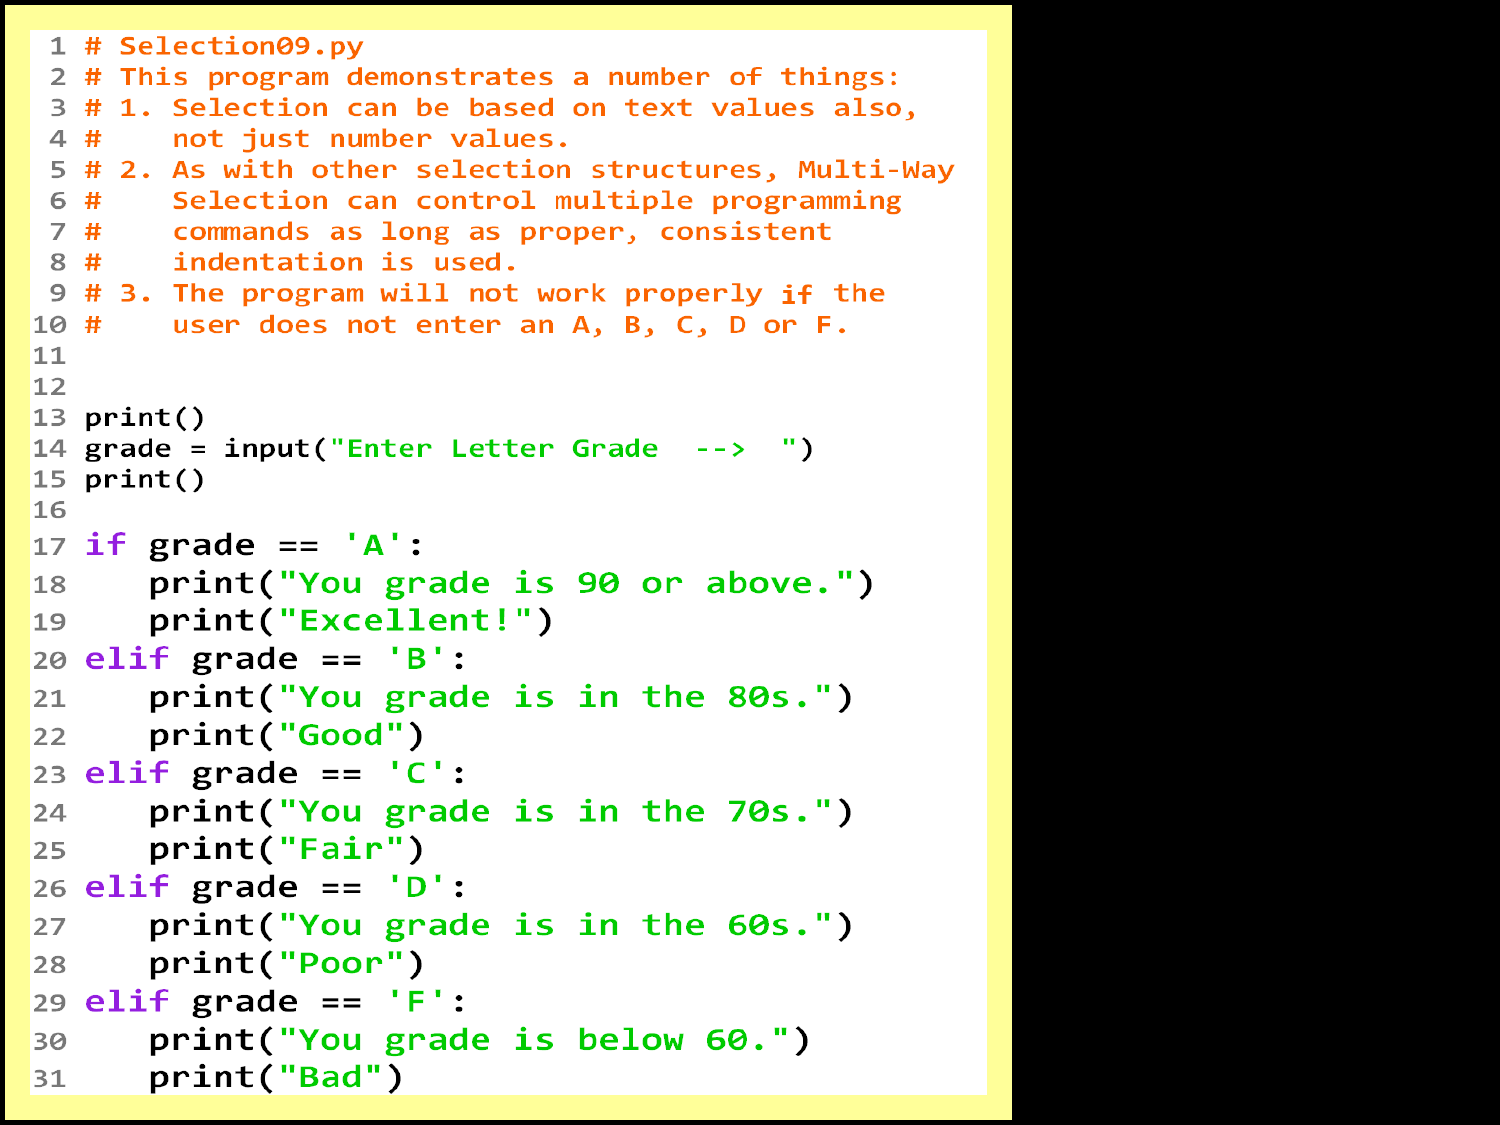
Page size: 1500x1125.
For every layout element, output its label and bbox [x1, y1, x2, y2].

text_box [29, 29, 988, 1096]
